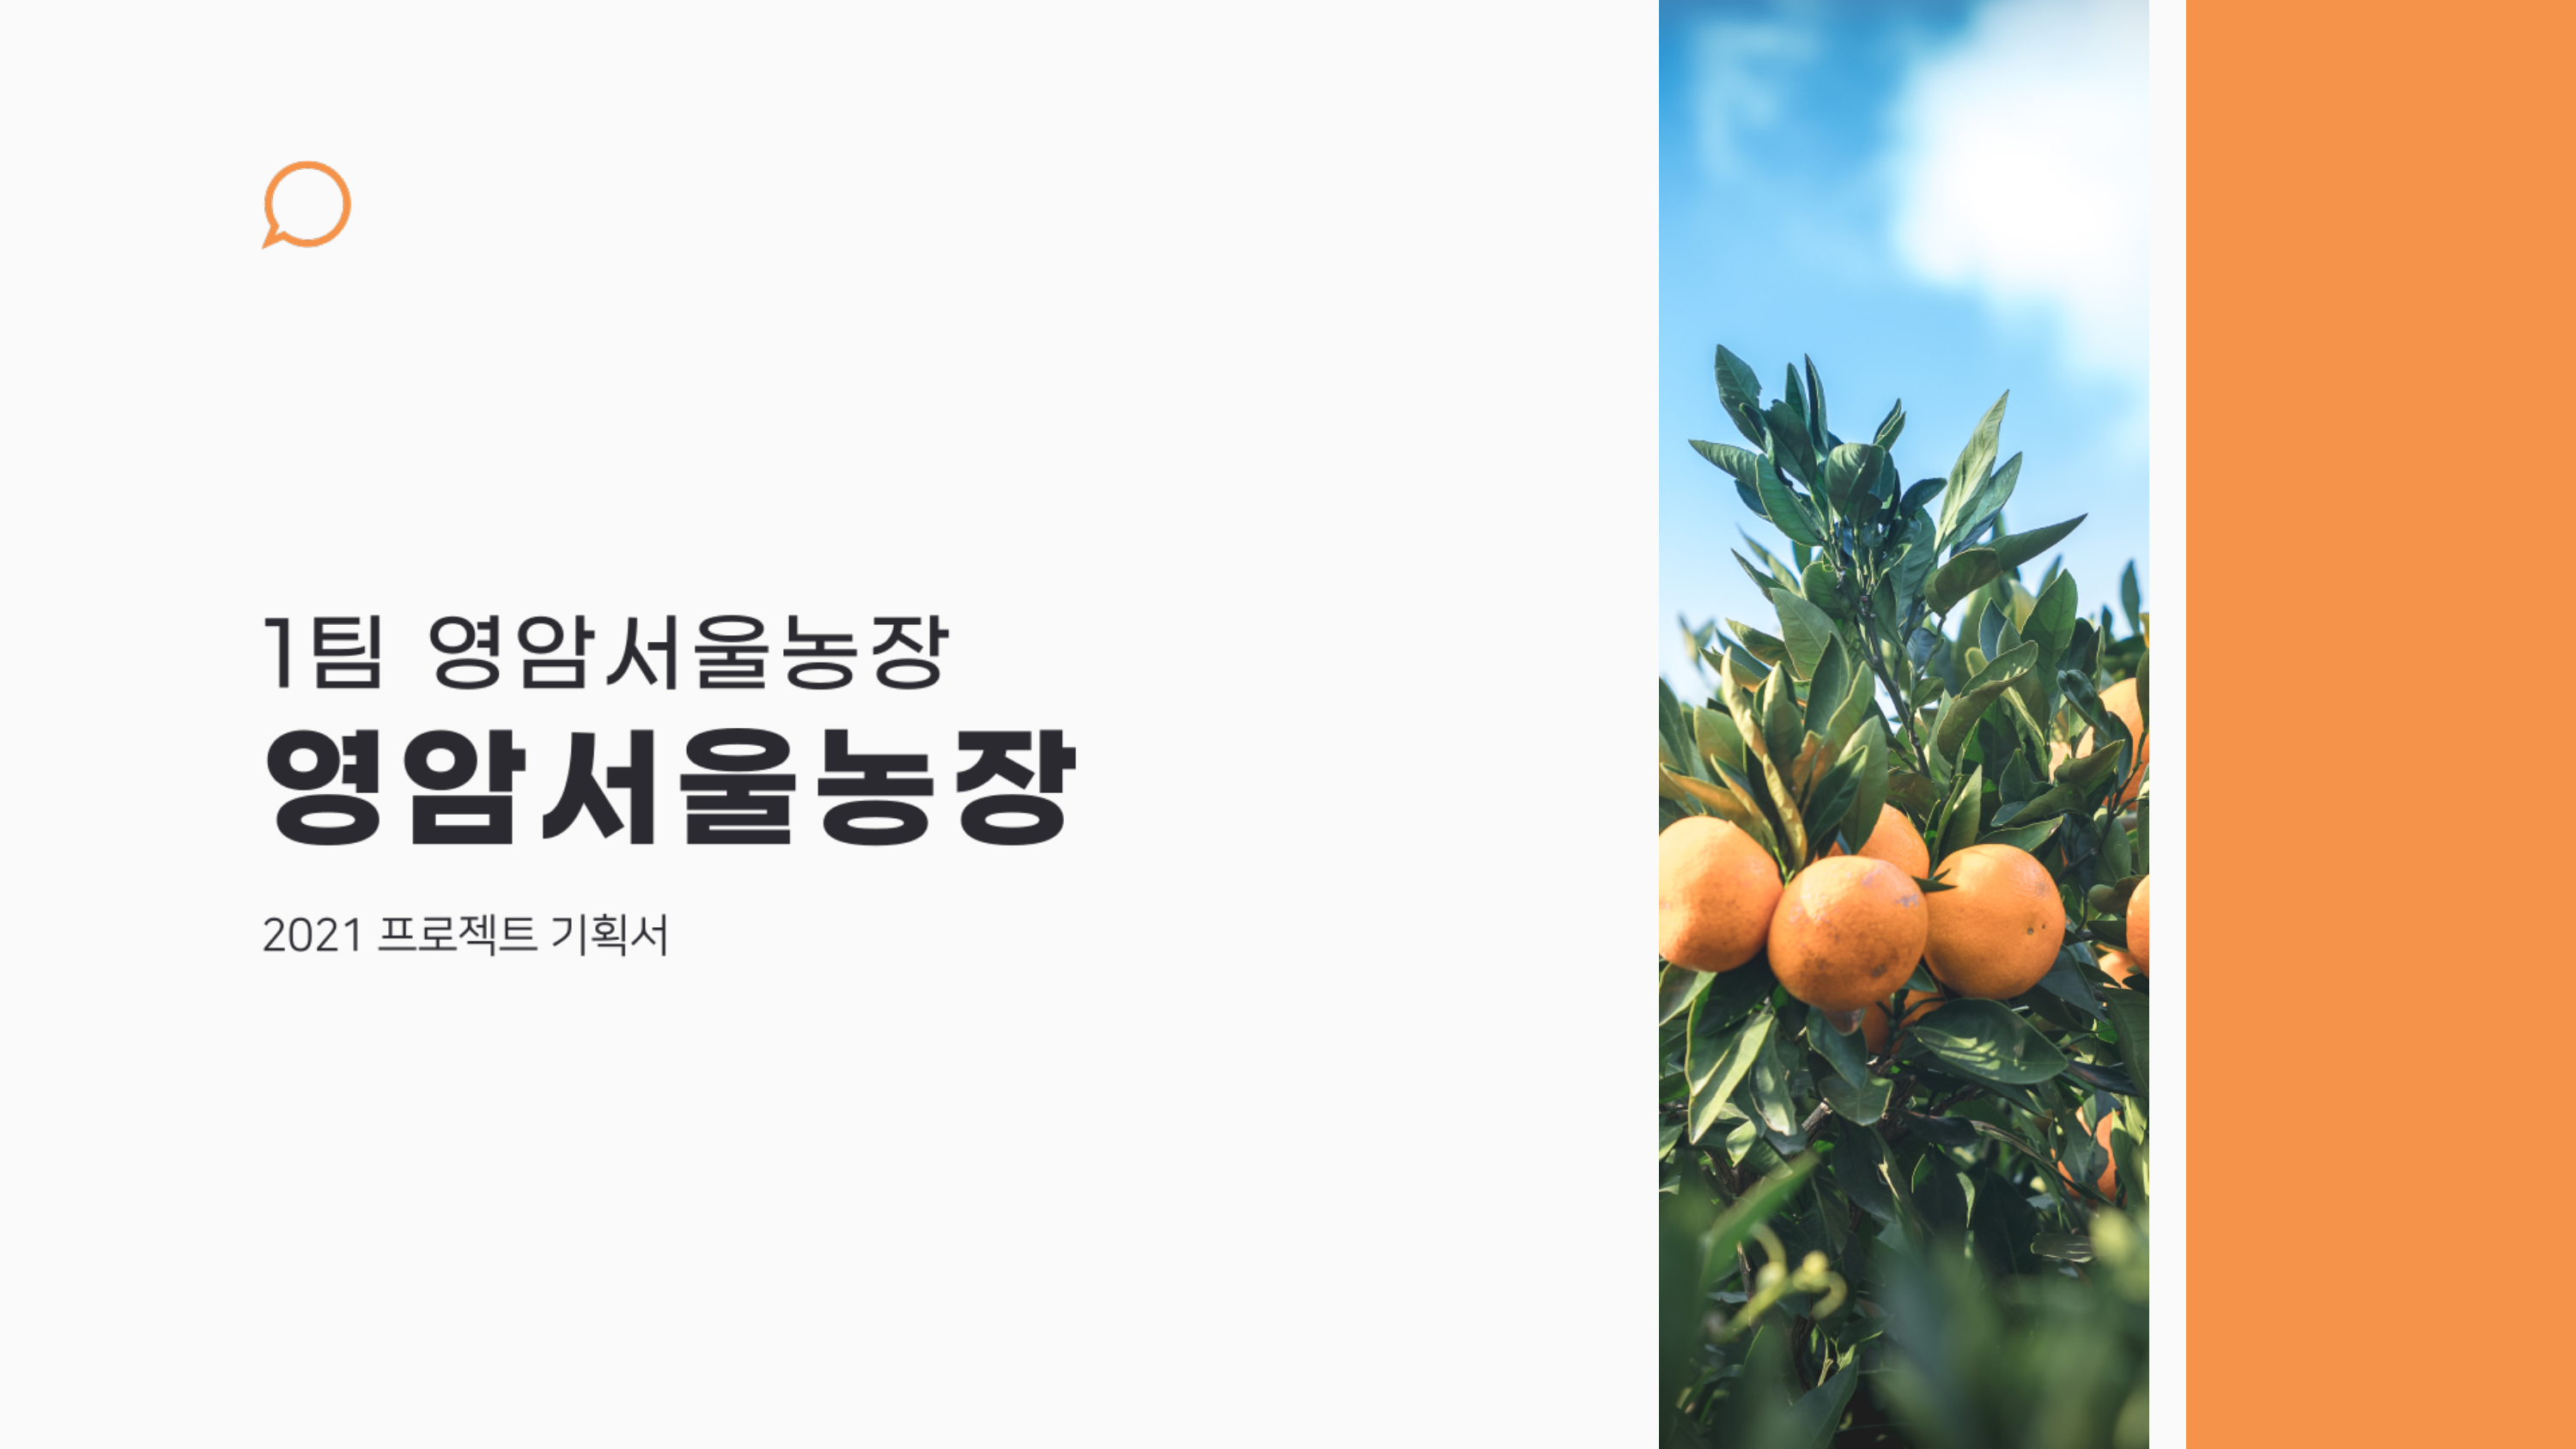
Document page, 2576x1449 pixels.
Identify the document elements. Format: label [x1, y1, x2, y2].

text_box [261, 161, 352, 251]
picture [241, 587, 1138, 991]
text_box [1659, 0, 2149, 1449]
text_box [2186, 0, 2576, 1449]
